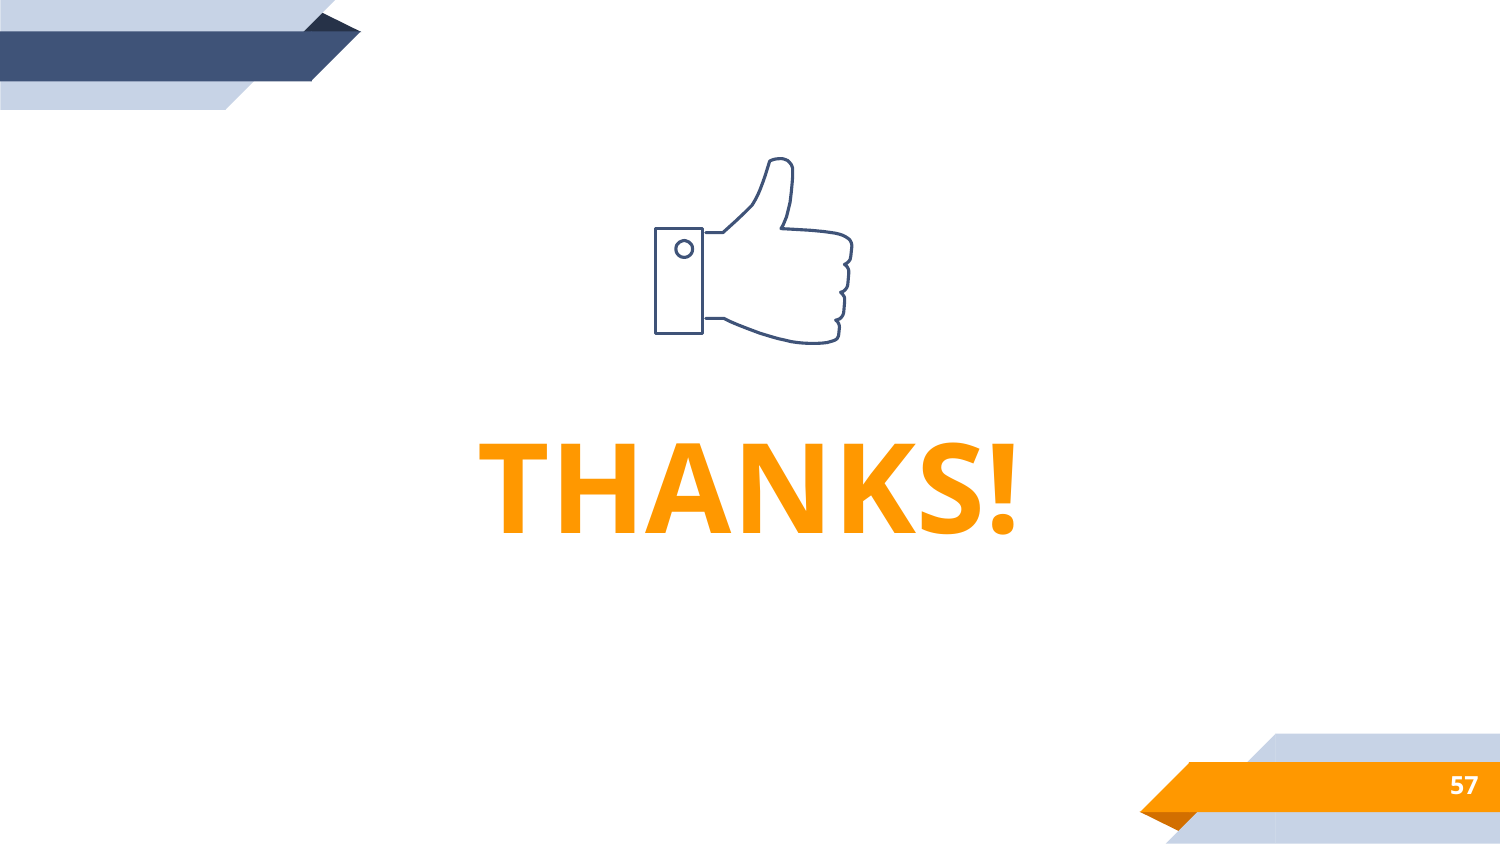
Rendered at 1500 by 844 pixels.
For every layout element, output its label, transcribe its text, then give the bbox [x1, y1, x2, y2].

title THANKS! [209, 387, 1291, 579]
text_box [655, 158, 853, 344]
slide_number 57 [1249, 760, 1494, 813]
